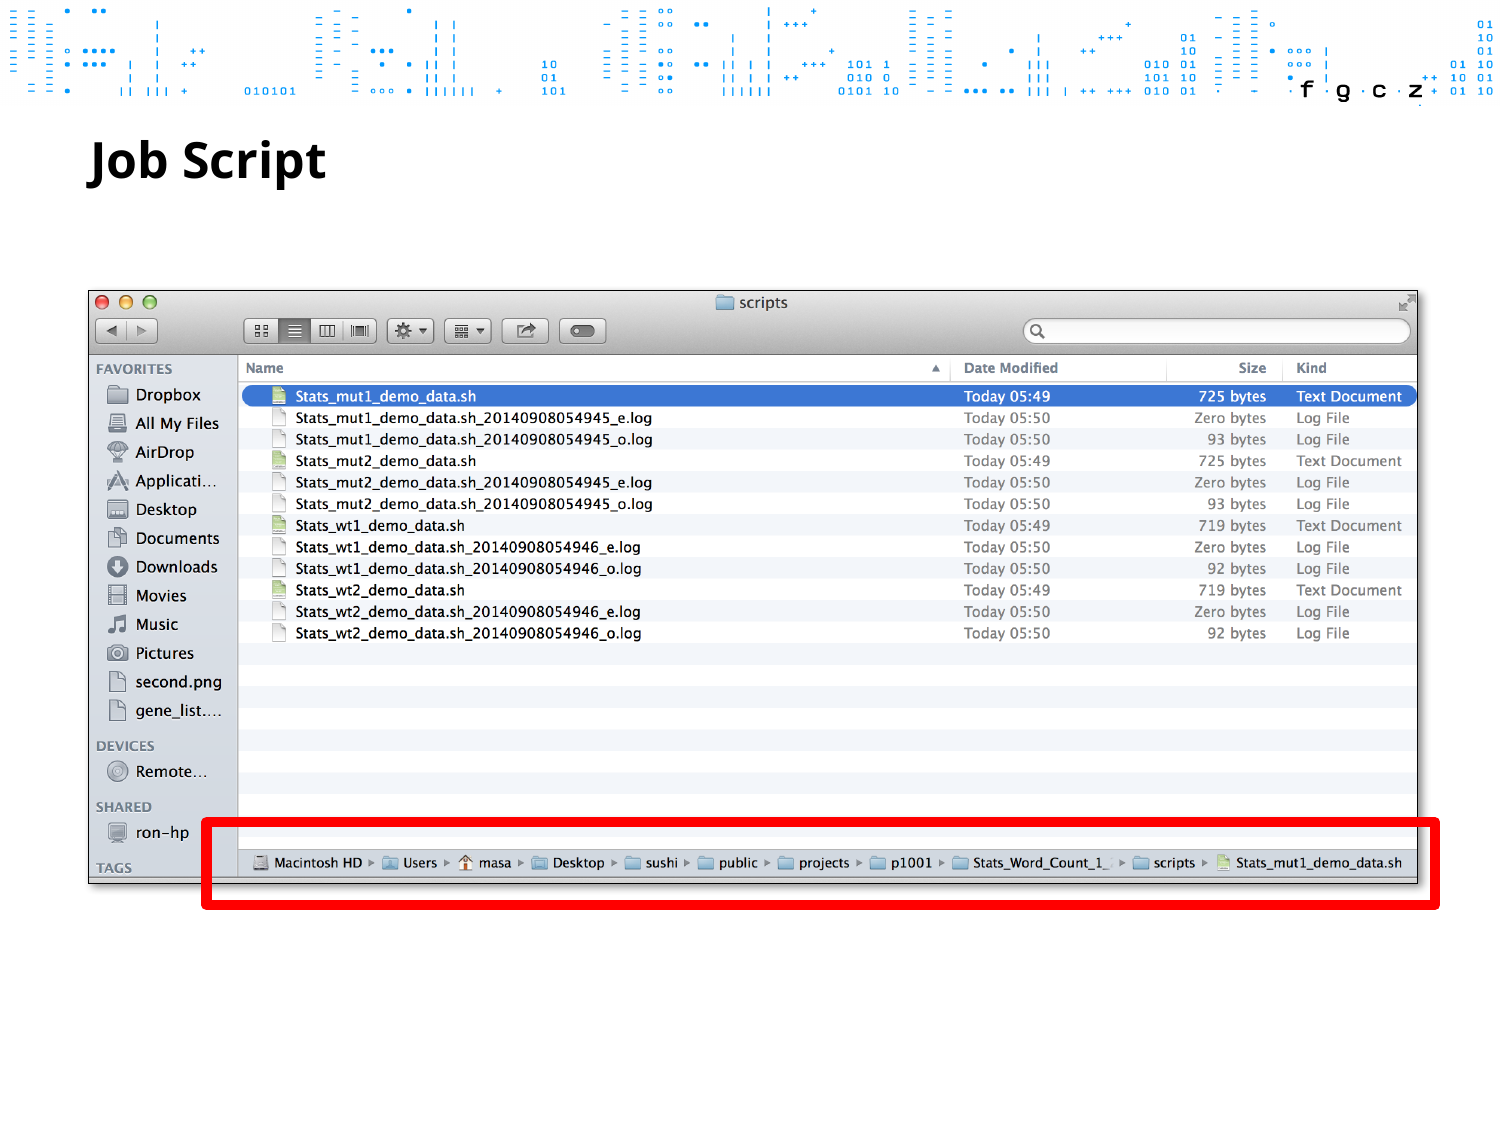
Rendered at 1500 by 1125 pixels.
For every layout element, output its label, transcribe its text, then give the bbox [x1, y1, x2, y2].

title Job Script [75, 121, 1425, 197]
picture [88, 290, 1418, 884]
picture [0, 0, 1500, 106]
text_box [206, 822, 1435, 905]
